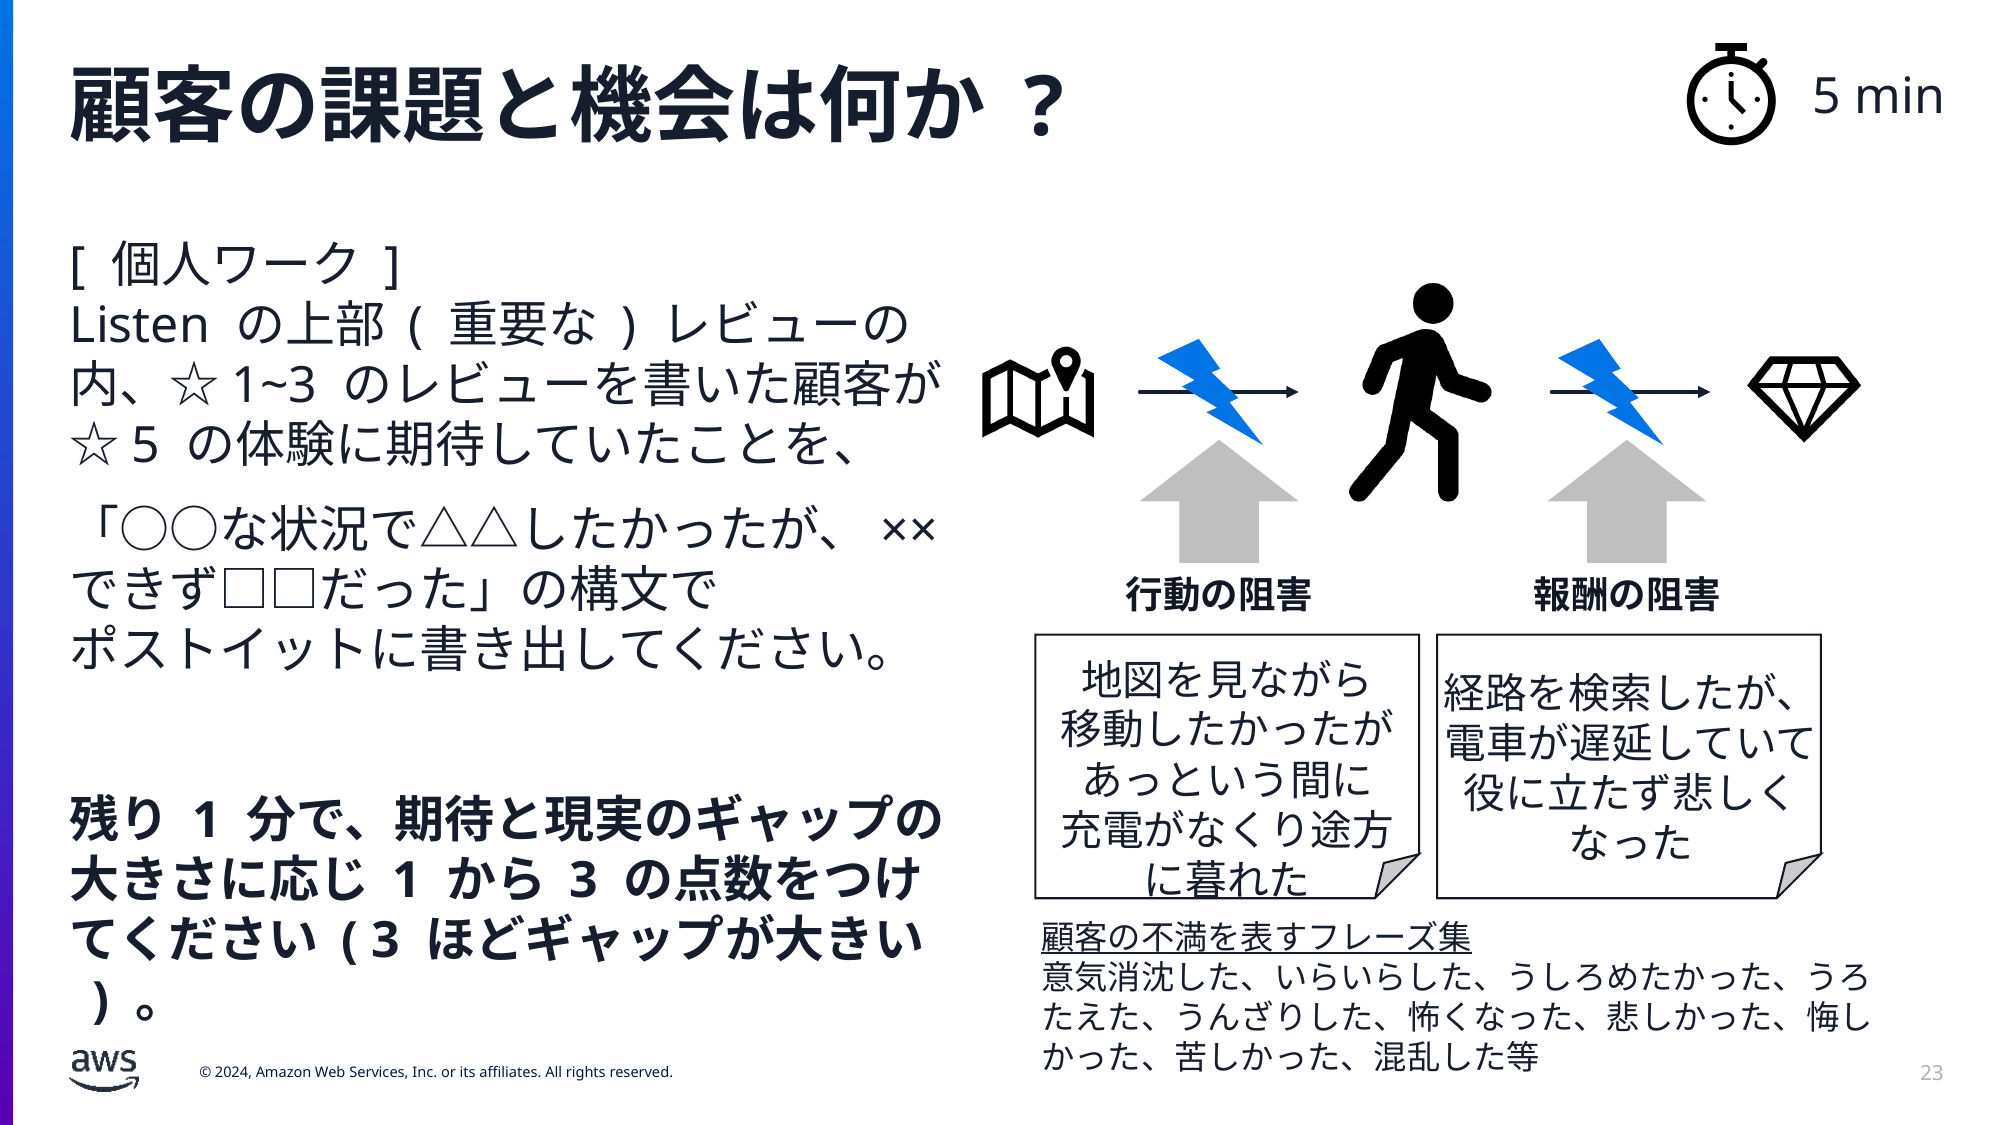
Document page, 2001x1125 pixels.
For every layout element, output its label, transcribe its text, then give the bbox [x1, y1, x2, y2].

picture [971, 325, 1105, 459]
slide_number 23 [1493, 1043, 1944, 1104]
text_box 報酬の阻害 [1457, 563, 1797, 624]
text_box [1155, 337, 1233, 391]
text_box [1591, 393, 1665, 446]
picture [69, 1050, 139, 1092]
picture [1668, 31, 1794, 157]
text_box 地図を見ながら 移動したかったがあっという間に 充電がなくり途方に暮れた [1056, 646, 1399, 908]
text_box 経路を検索したが、電車が遅延していて役に立たず悲しくなった [1437, 659, 1825, 875]
text_box 5 min [1794, 56, 1983, 131]
text_box 顧客の不満を表すフレーズ集 意気消沈した、いらいらした、うしろめたかった、うろたえた、うんざりした、怖くなった、悲しかった、悔しかった、苦しかった、混乱した等 [1041, 908, 1890, 1084]
text_box 行動の阻害 [1050, 563, 1390, 624]
picture [1298, 270, 1542, 514]
title 顧客の課題と機会は何か ? [69, 56, 1944, 163]
text_box [1436, 633, 1822, 900]
text_box [1034, 633, 1423, 900]
text_box [1136, 438, 1298, 563]
picture [1743, 337, 1865, 459]
list [ 個人ワーク ] Listen の上部 ( 重要な ) レビューの内、☆1~3 のレビューを書いた顧客が☆5 の体験に期待していたことを、 「○○な状況で△△したかったが、××できず□□だった」の構文で ポストイットに書き出してください。 残り 1 分で、期待と現実のギャップの大きさに応じ 1 から 3 の点数をつけてください ( 3 ほどギャップが大きい ) 。 [69, 224, 946, 983]
text_box [1555, 337, 1634, 391]
text_box [1190, 393, 1264, 446]
text_box [1544, 438, 1710, 563]
